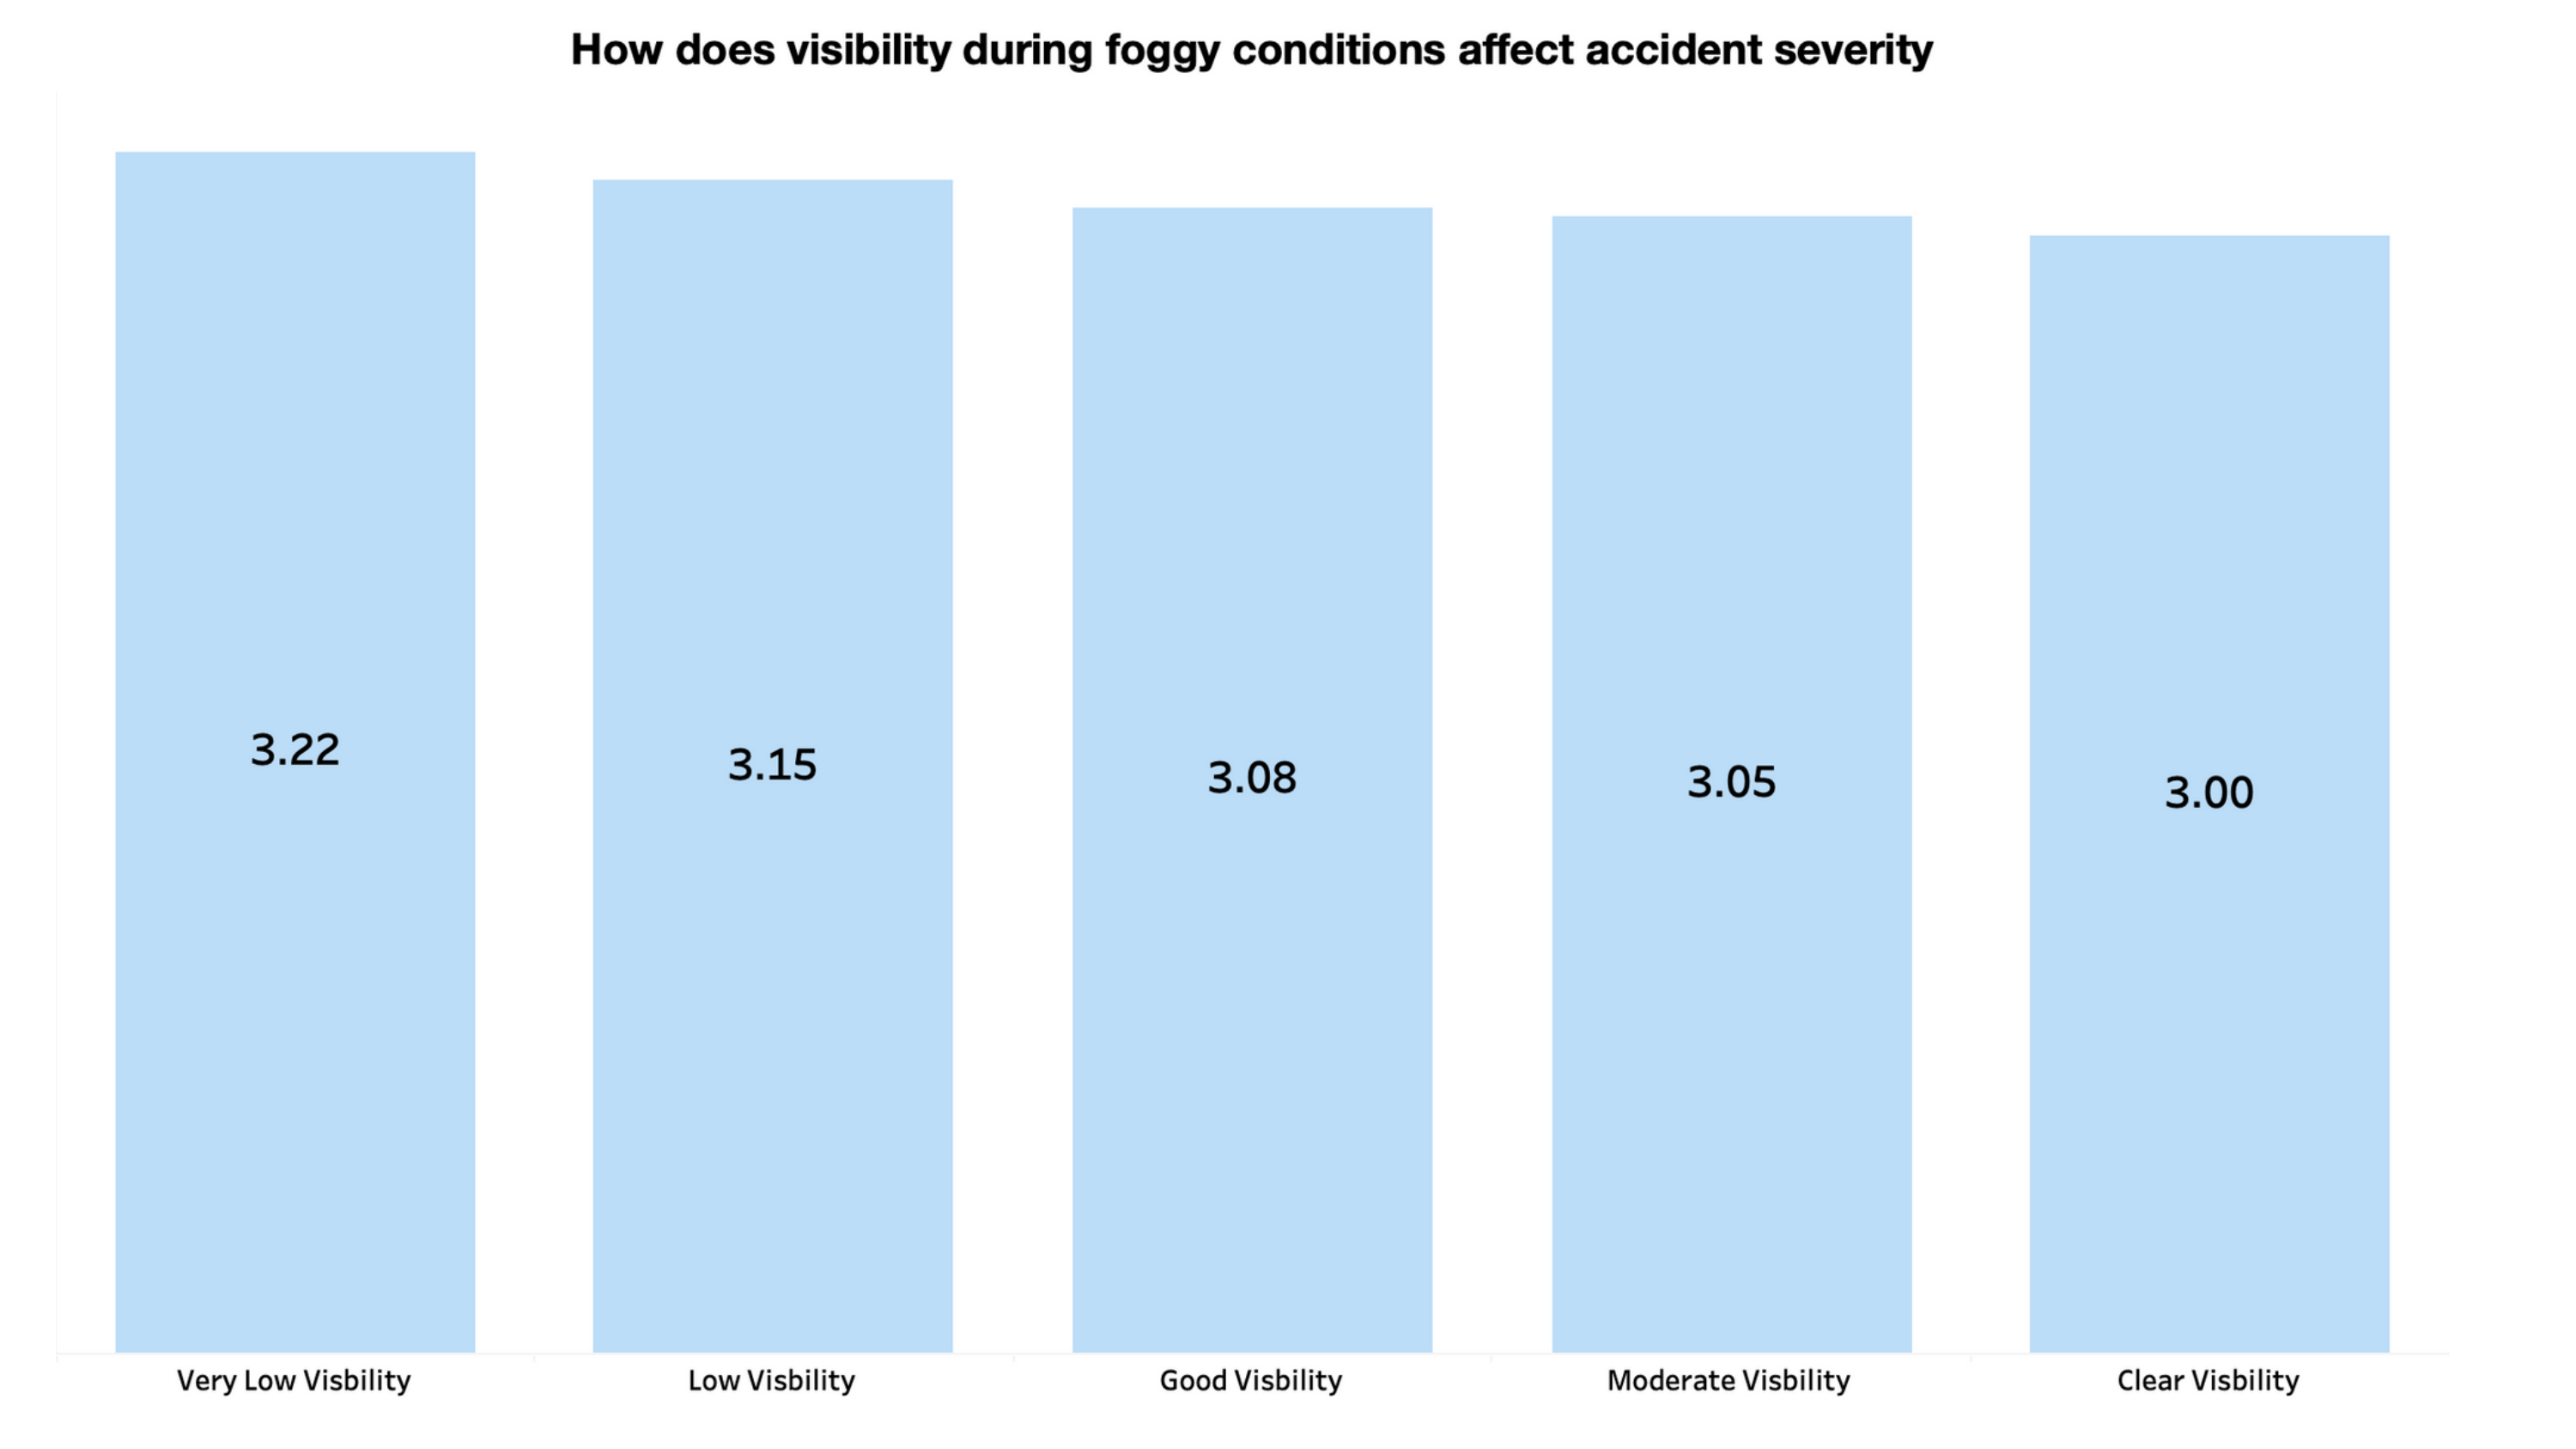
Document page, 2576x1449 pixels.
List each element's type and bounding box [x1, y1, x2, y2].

text_box [56, 9, 2450, 1440]
